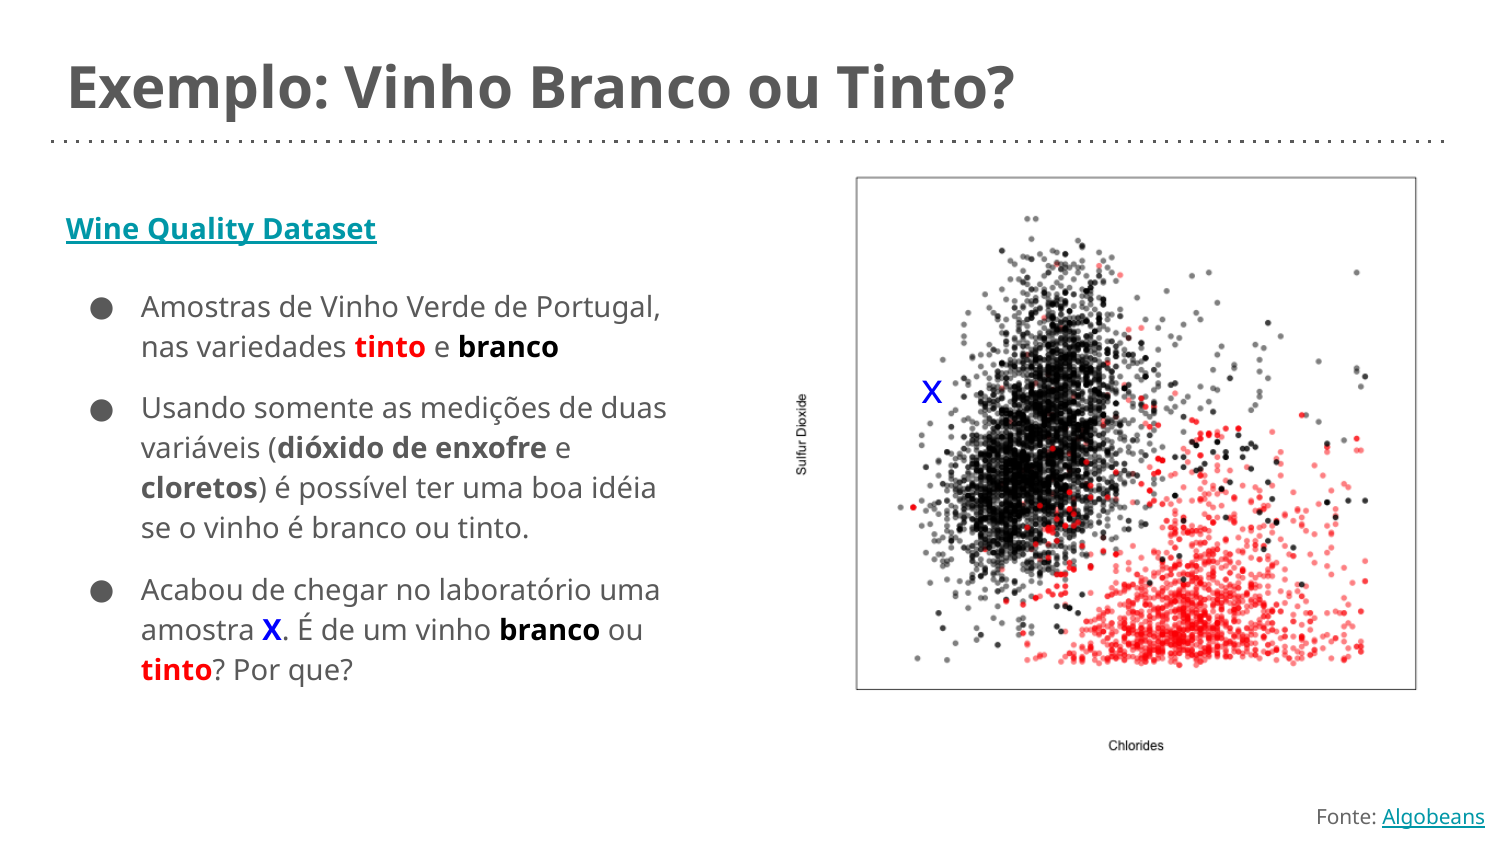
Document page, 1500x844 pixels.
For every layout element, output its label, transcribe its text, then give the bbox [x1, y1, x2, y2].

list Wine Quality Dataset Amostras de Vinho Verde de Portugal, nas variedades tinto e branco Usando somente as medições de duas variáveis (dióxido de enxofre e cloretos) é possível ter uma boa idéia se o vinho é branco ou tinto. Acabou de chegar no laboratório uma amostra X. É de um vinho branco ou tinto? Por que? [51, 189, 708, 750]
title Exemplo: Vinho Branco ou Tinto? [51, 35, 1449, 130]
text_box Fonte: Algobeans [275, 769, 1500, 844]
picture [792, 168, 1450, 771]
